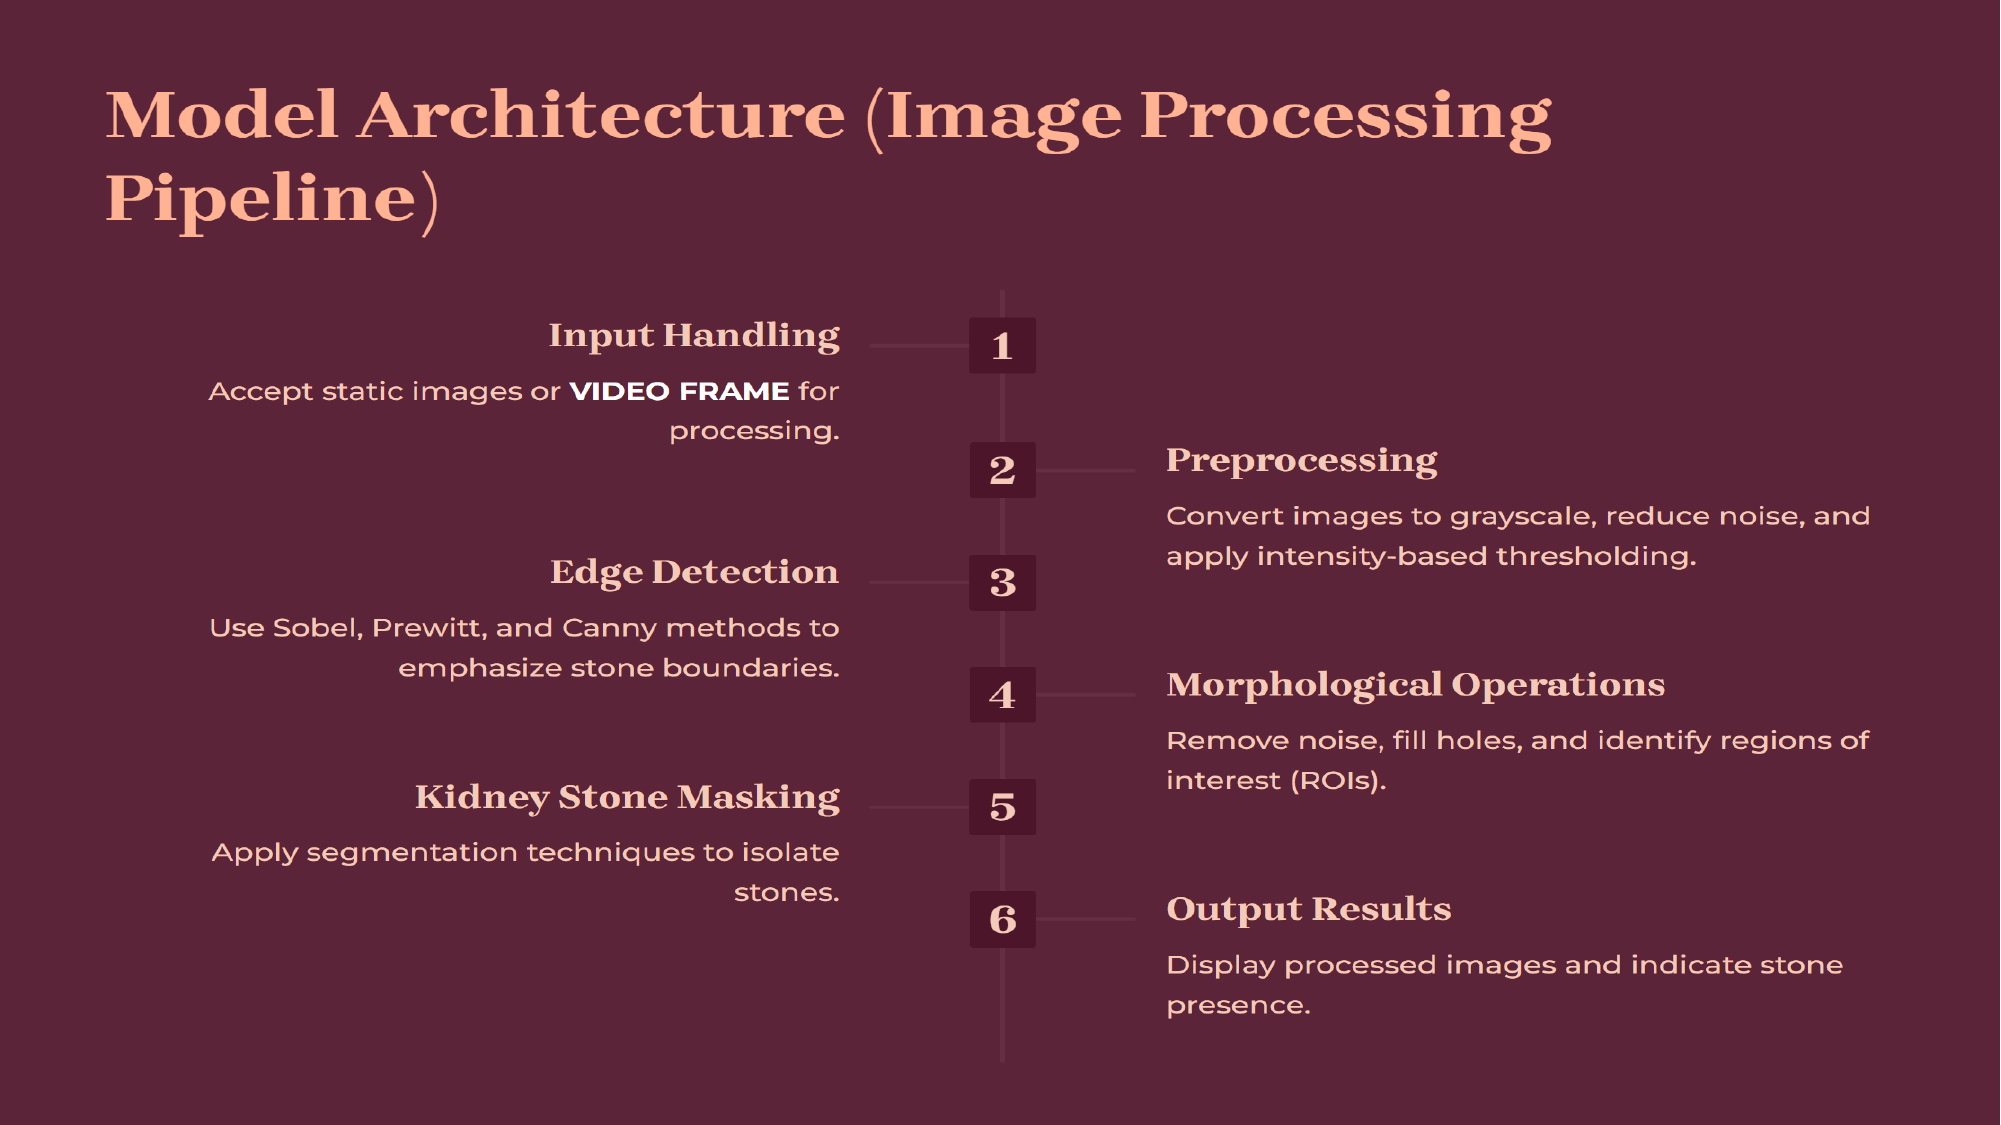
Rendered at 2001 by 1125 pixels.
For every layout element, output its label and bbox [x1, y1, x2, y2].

list [0, 0, 2000, 1125]
